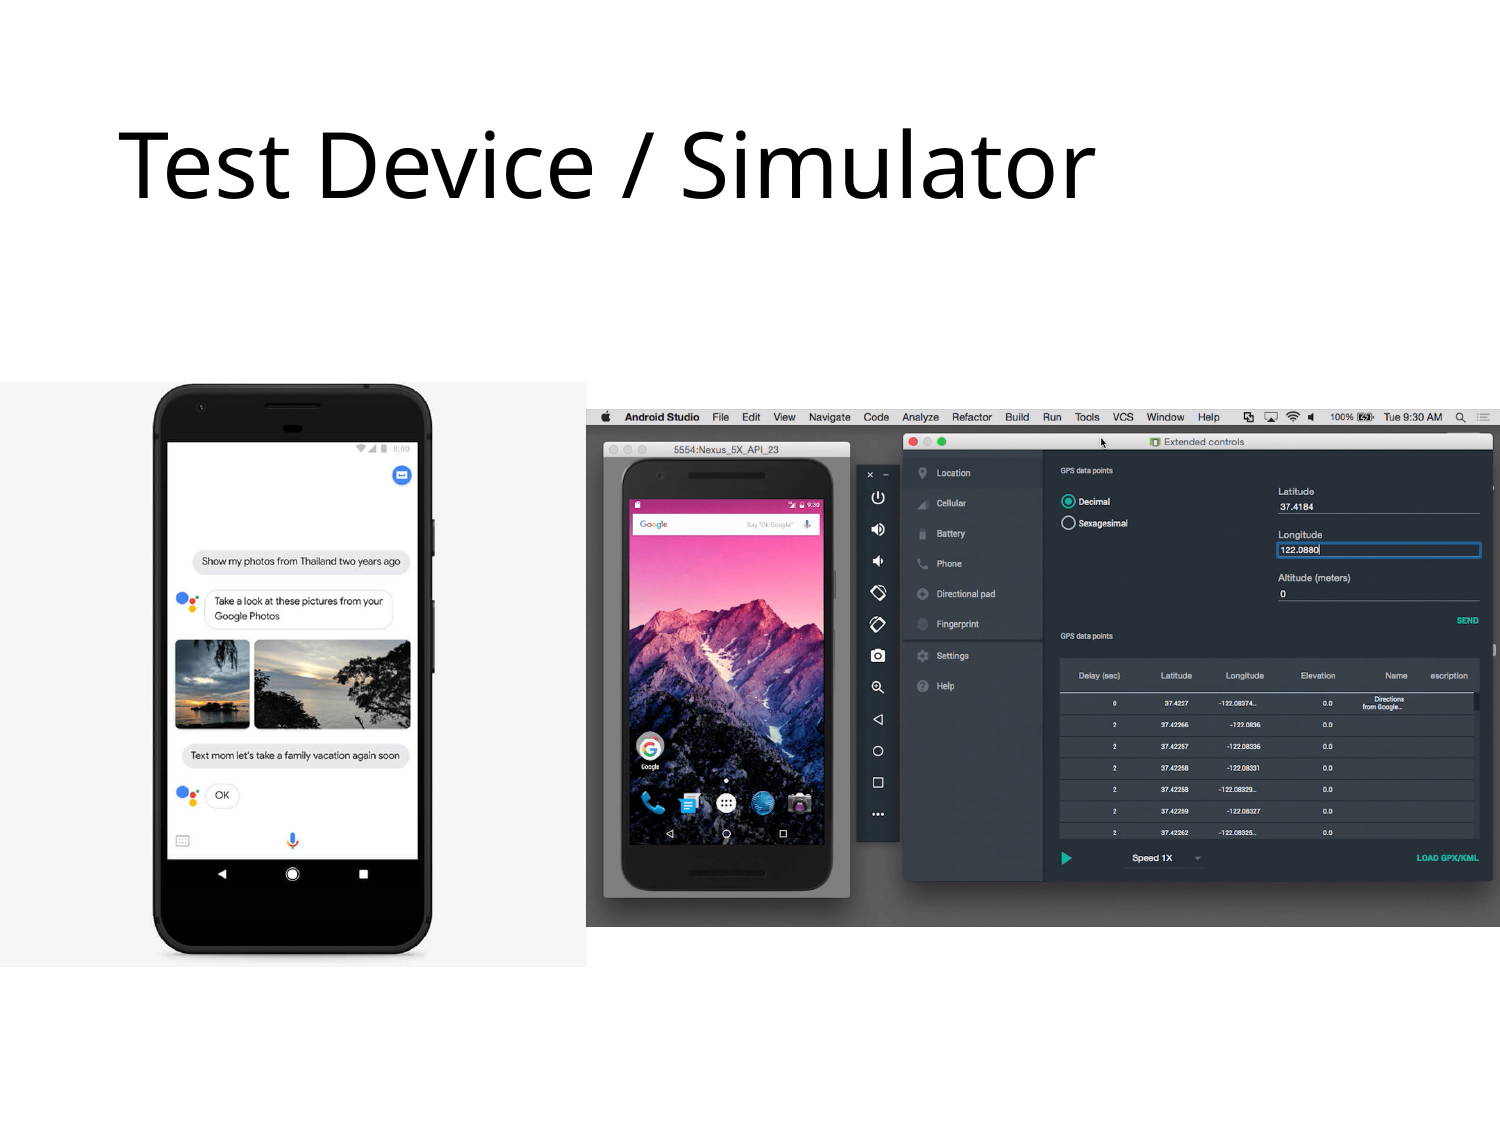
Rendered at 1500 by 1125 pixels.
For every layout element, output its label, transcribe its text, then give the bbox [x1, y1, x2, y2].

title Test Device / Simulator [103, 59, 1397, 278]
picture [0, 382, 1500, 967]
